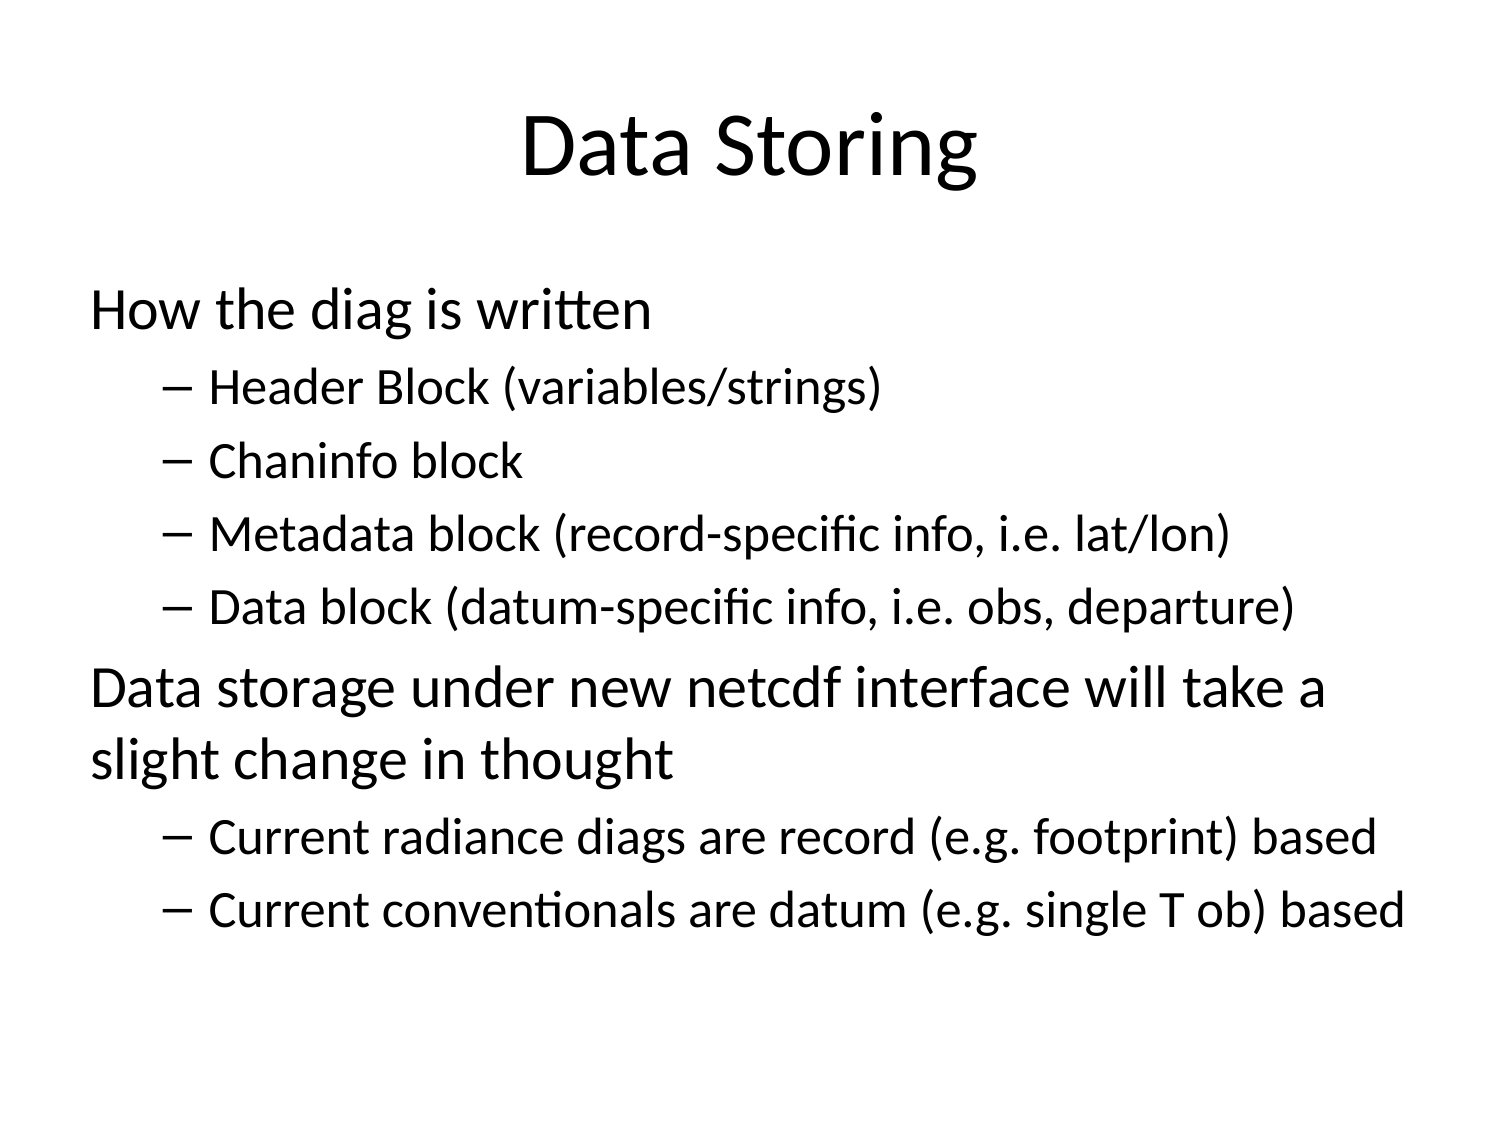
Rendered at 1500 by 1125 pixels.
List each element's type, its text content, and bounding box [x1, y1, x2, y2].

list How the diag is written Header Block (variables/strings) Chaninfo block Metadata block (record-specific info, i.e. lat/lon) Data block (datum-specific info, i.e. obs, departure) Data storage under new netcdf interface will take a slight change in thought Current radiance diags are record (e.g. footprint) based Current conventionals are datum (e.g. single T ob) based [75, 262, 1425, 1005]
title Data Storing [75, 45, 1425, 233]
